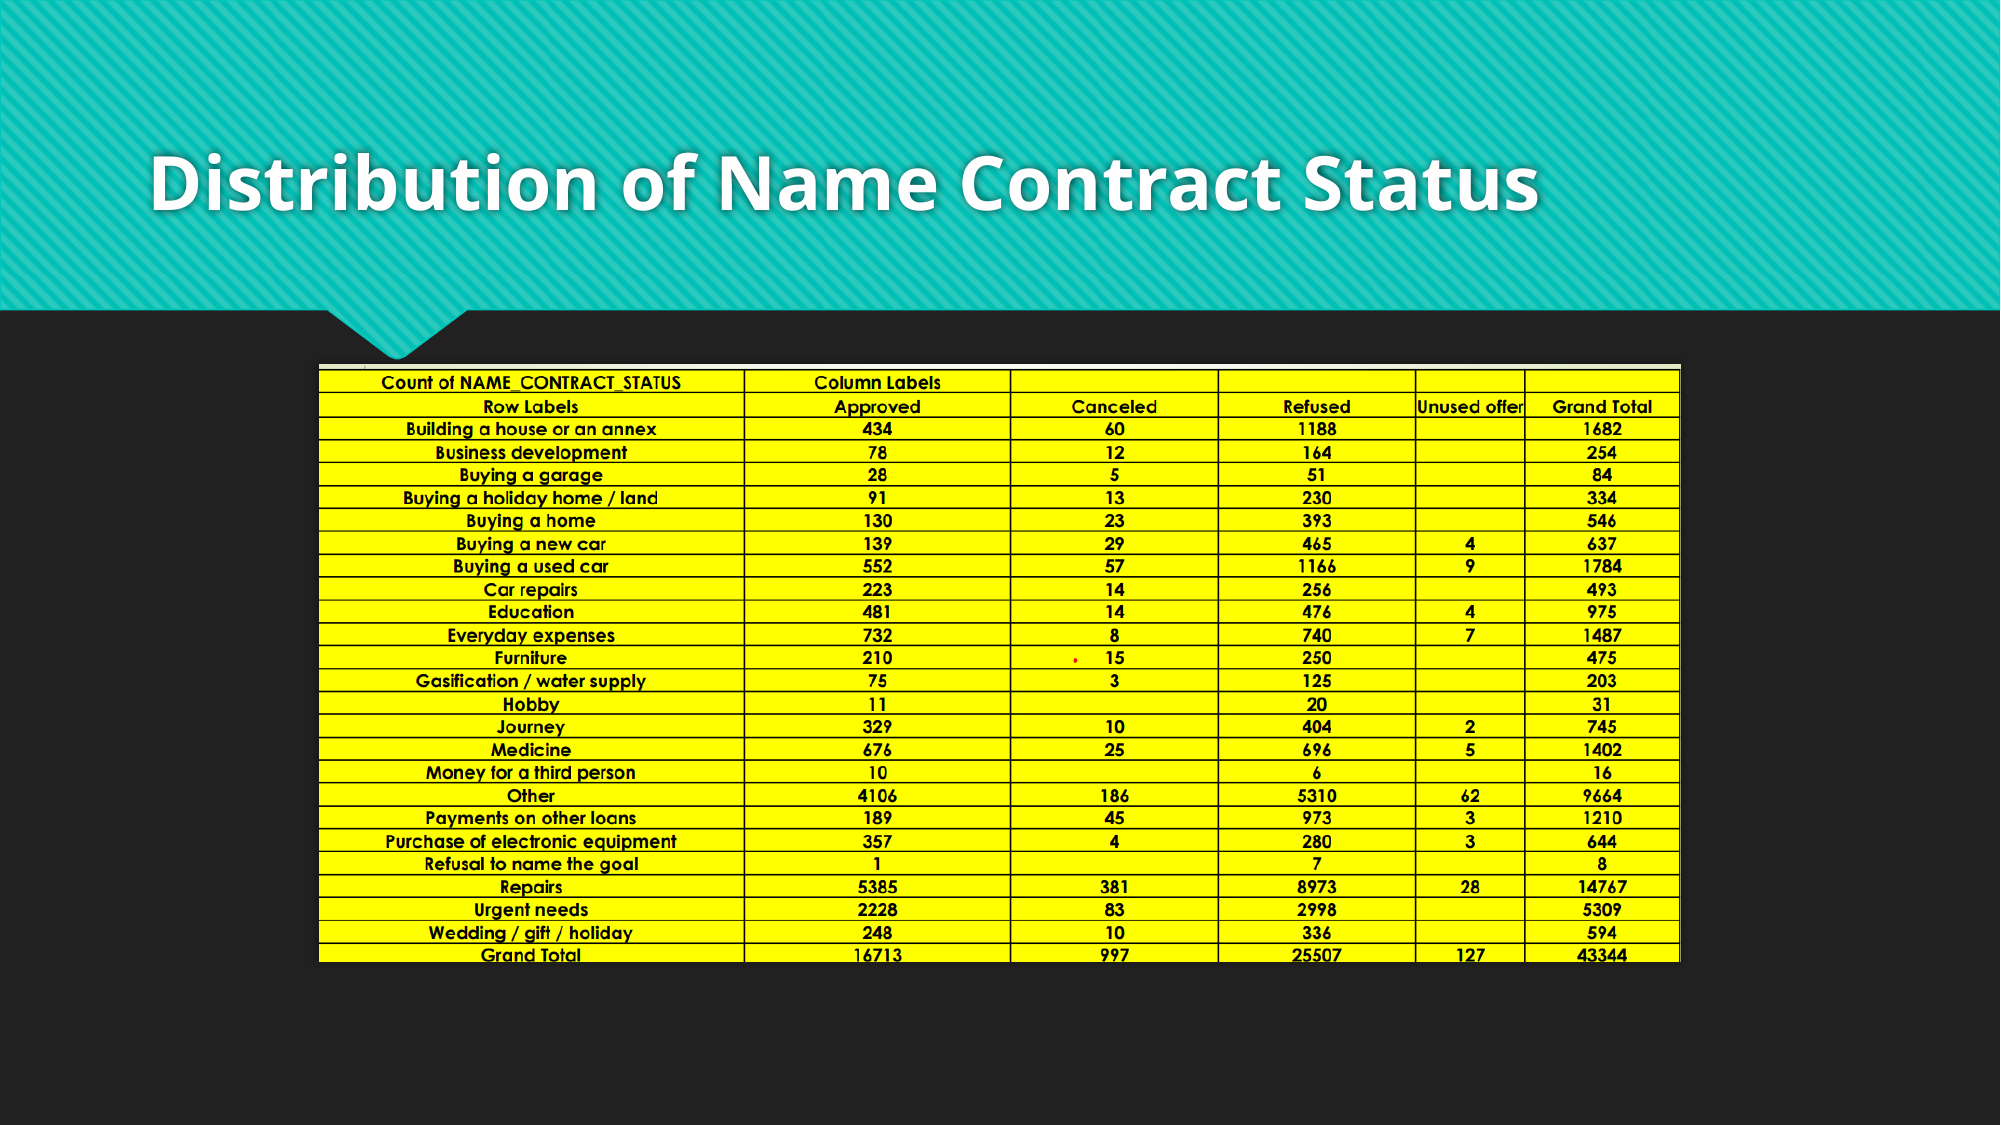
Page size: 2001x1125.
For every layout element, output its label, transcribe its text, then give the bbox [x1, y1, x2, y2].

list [318, 364, 1681, 962]
title Distribution of Name Contract Status [132, 73, 1868, 233]
